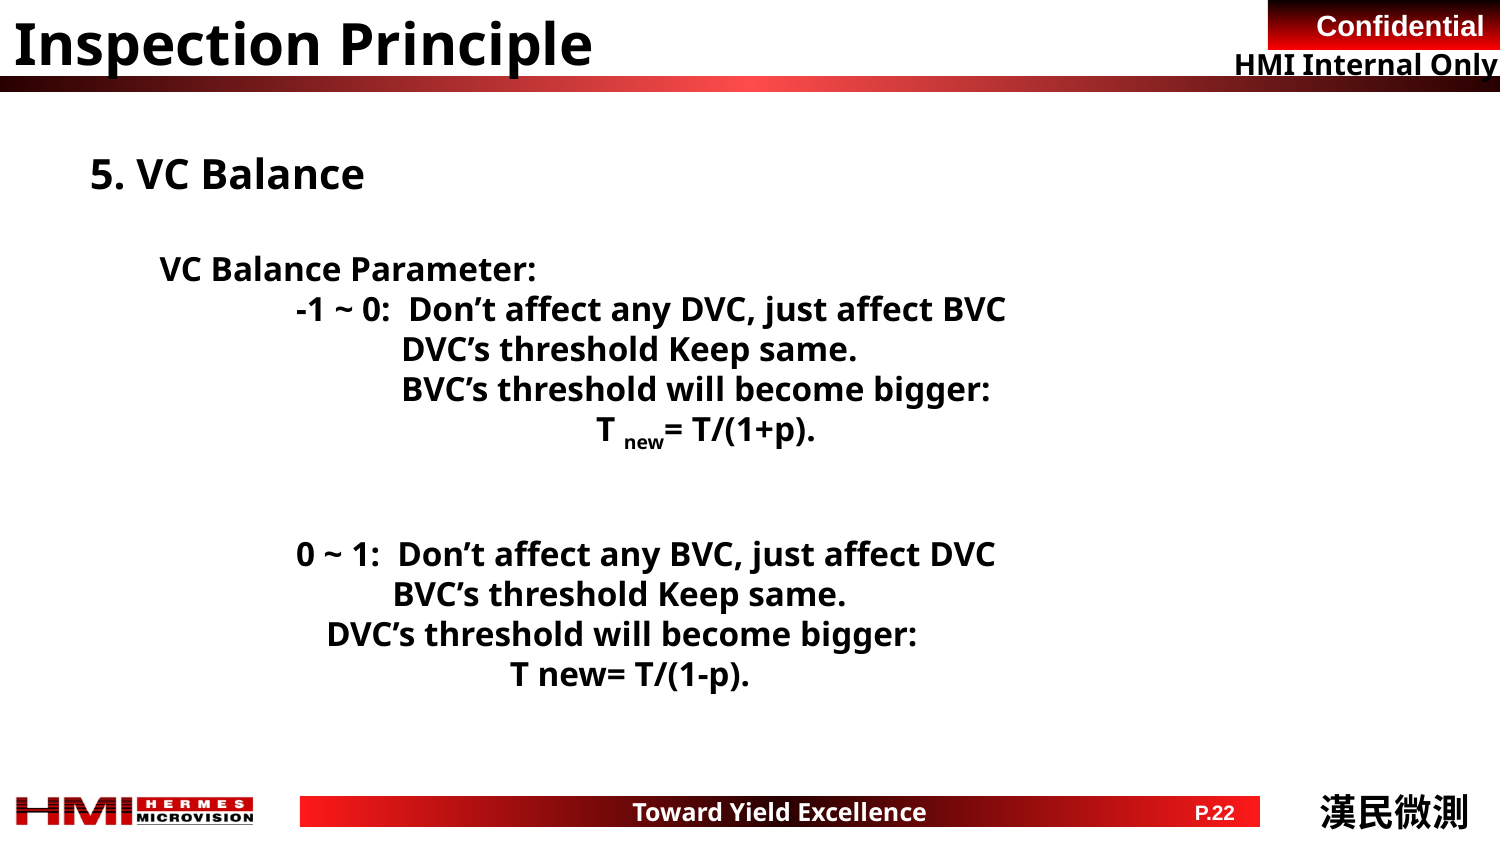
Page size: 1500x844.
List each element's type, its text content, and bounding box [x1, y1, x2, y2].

text_box Inspection Principle [0, 0, 850, 85]
text_box 5. VC Balance VC Balance Parameter: -1 ~ 0: Don’t affect any DVC, just affect BVC DVC’s threshold Keep same. BVC’s threshold will become bigger: T new= T/(1+p). 0 ~ 1: Don’t affect any BVC, just affect DVC BVC’s threshold Keep same. DVC’s threshold will become bigger: T new= T/(1-p). [74, 140, 1425, 820]
picture [15, 796, 255, 826]
